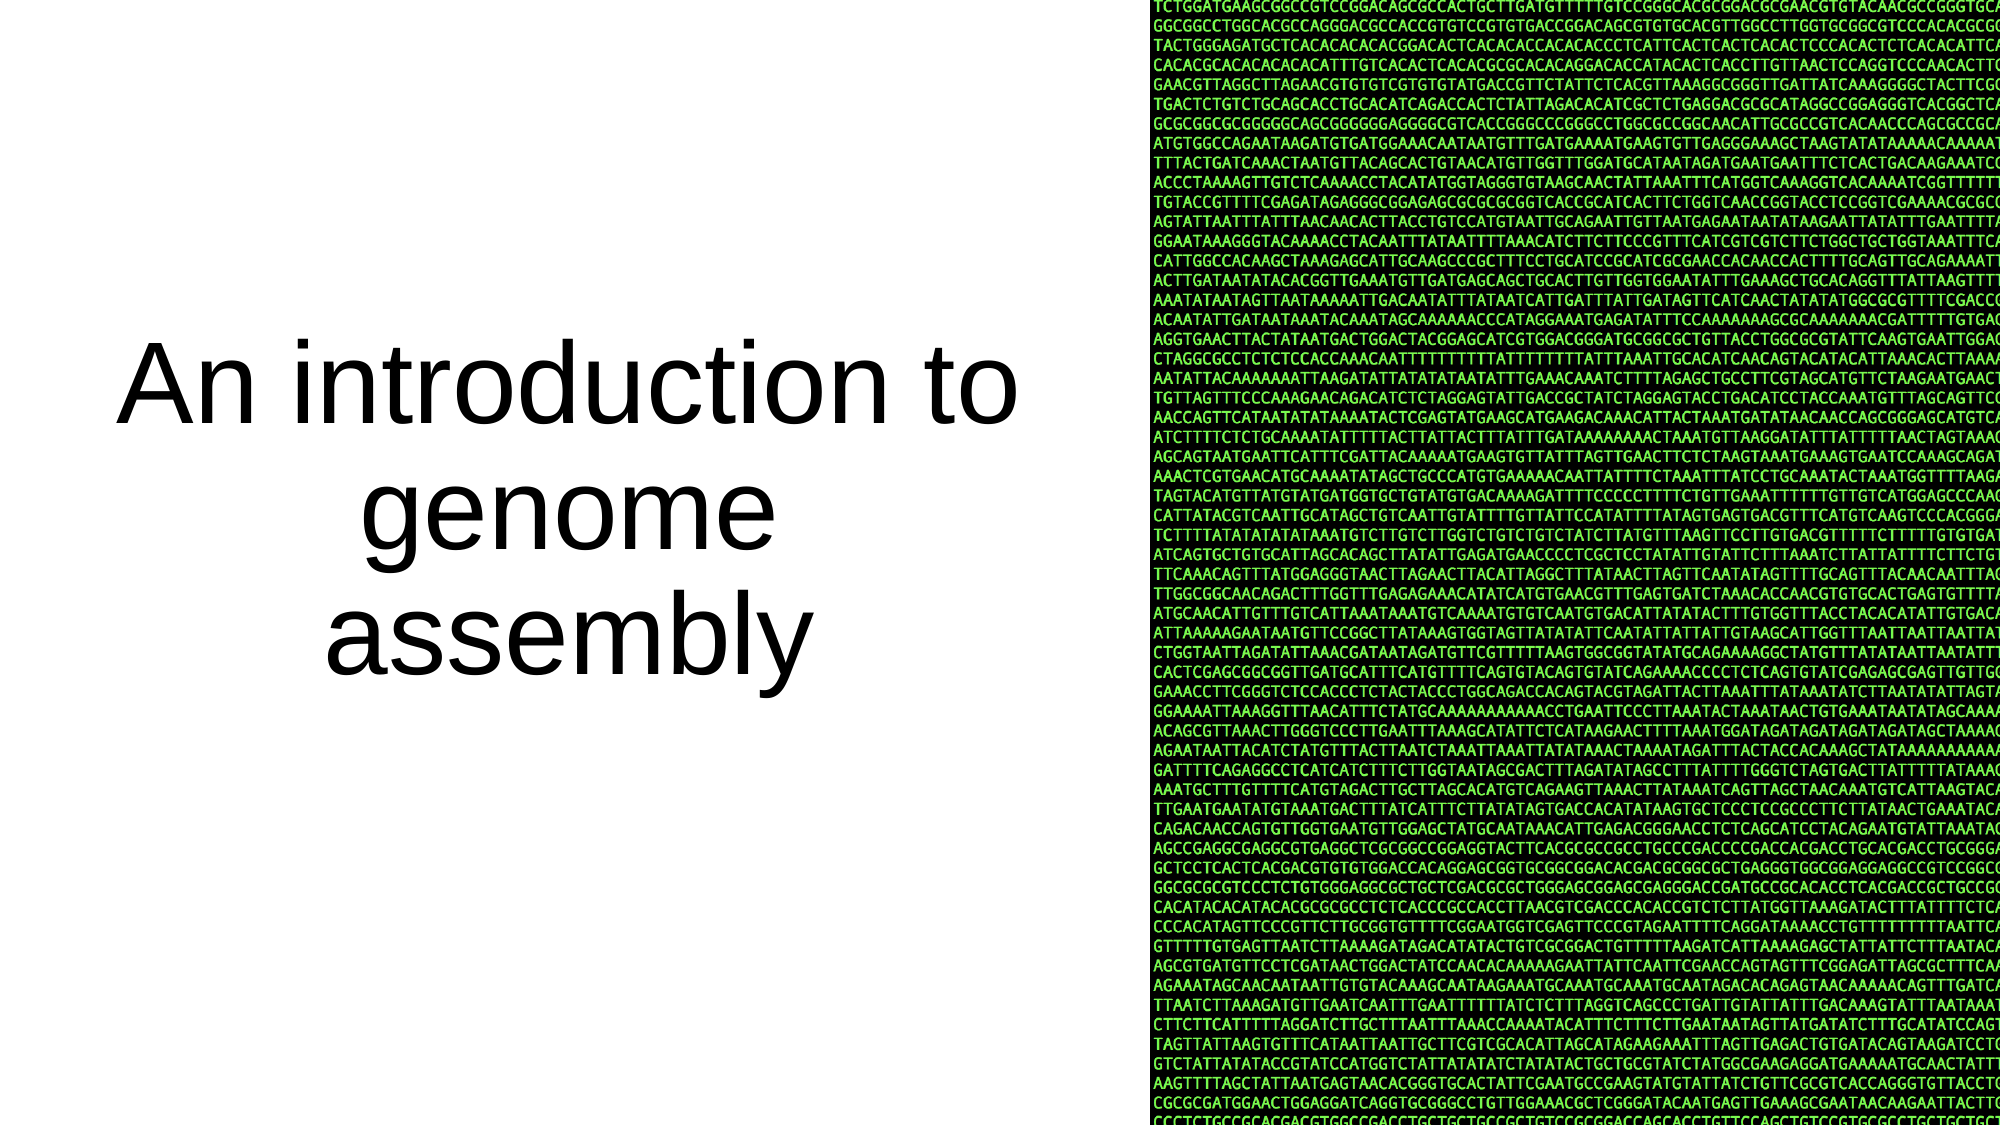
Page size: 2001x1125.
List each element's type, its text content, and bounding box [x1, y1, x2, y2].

title An introduction to genome assembly [91, 315, 1048, 708]
picture [1149, 0, 2000, 1125]
